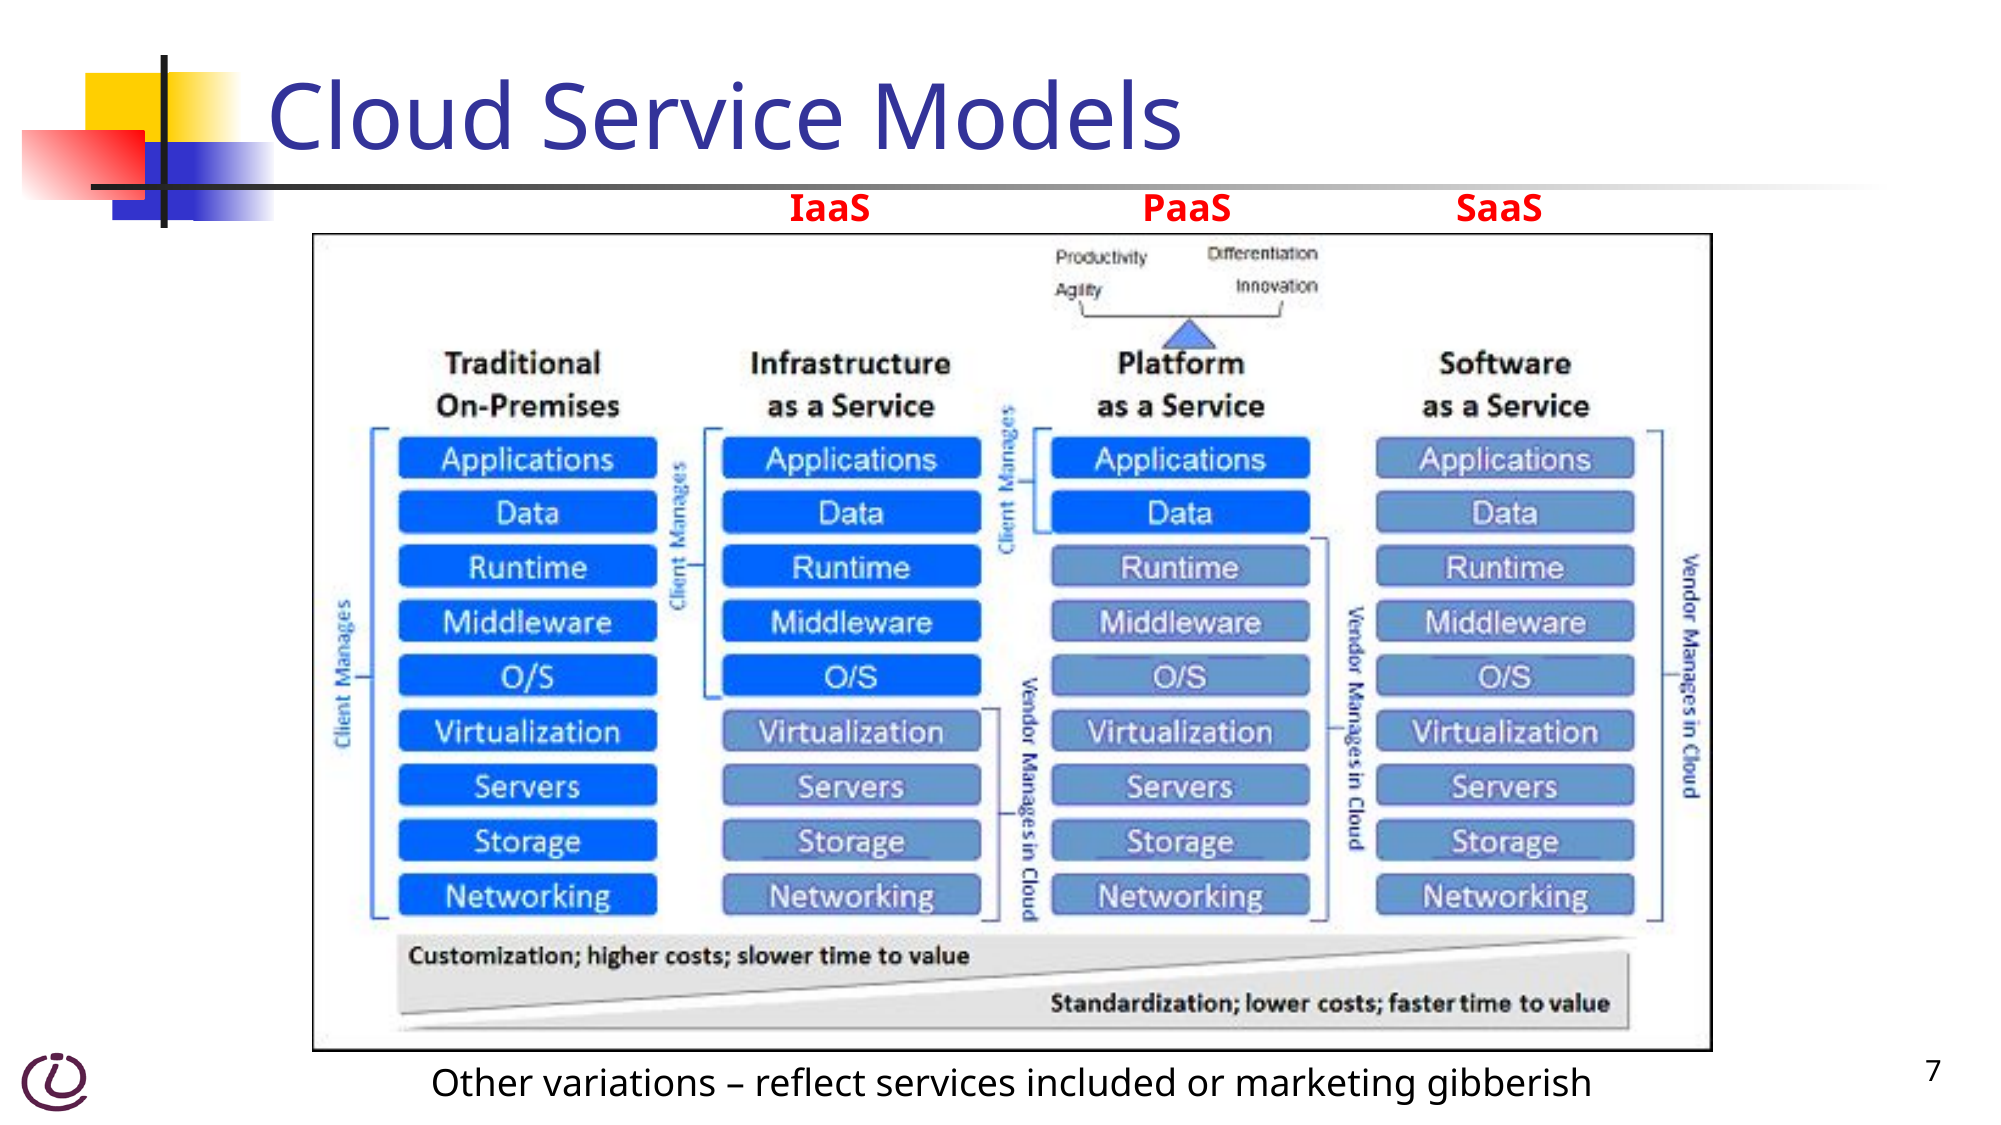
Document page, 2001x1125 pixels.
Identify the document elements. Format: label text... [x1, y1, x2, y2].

slide_number 7 [1609, 1049, 1958, 1100]
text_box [312, 176, 1713, 1053]
text_box Other variations – reflect services included or marketing gibberish [416, 1061, 1609, 1112]
picture [17, 1049, 92, 1113]
title Cloud Service Models [251, 35, 1957, 175]
